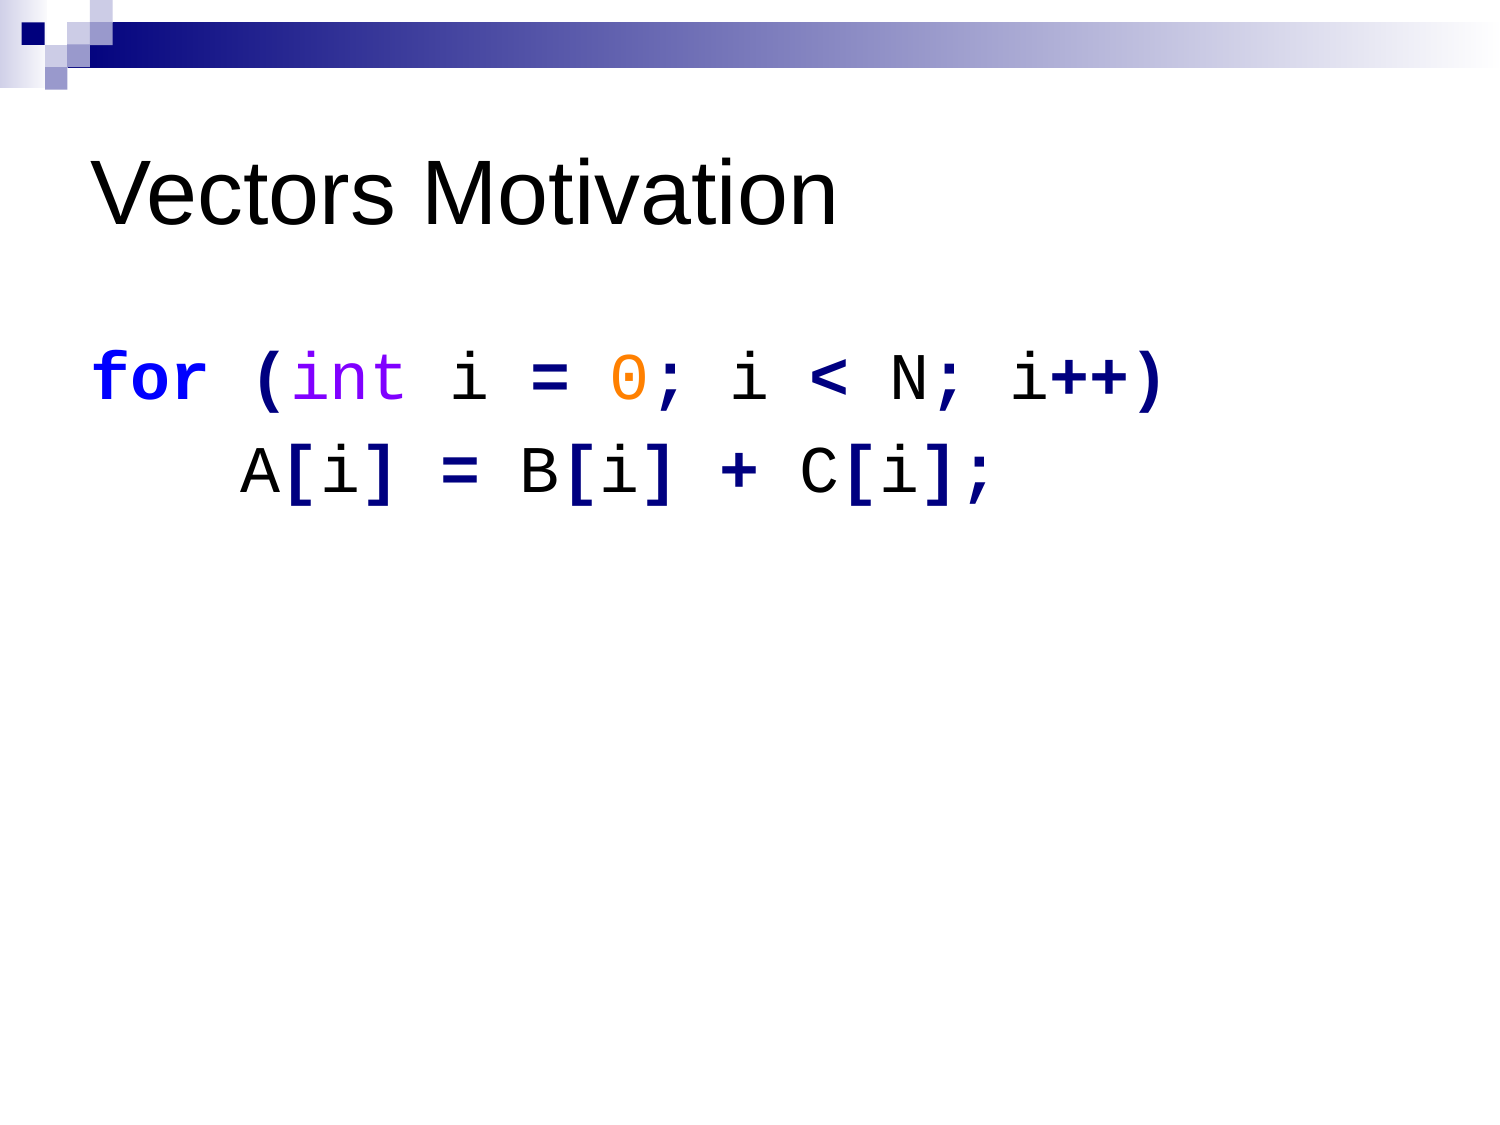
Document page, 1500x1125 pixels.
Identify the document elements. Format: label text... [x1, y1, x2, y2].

list for (int i = 0; i < N; i++) A[i] = B[i] + C[i]; [75, 324, 1425, 963]
title Vectors Motivation [75, 75, 1425, 300]
